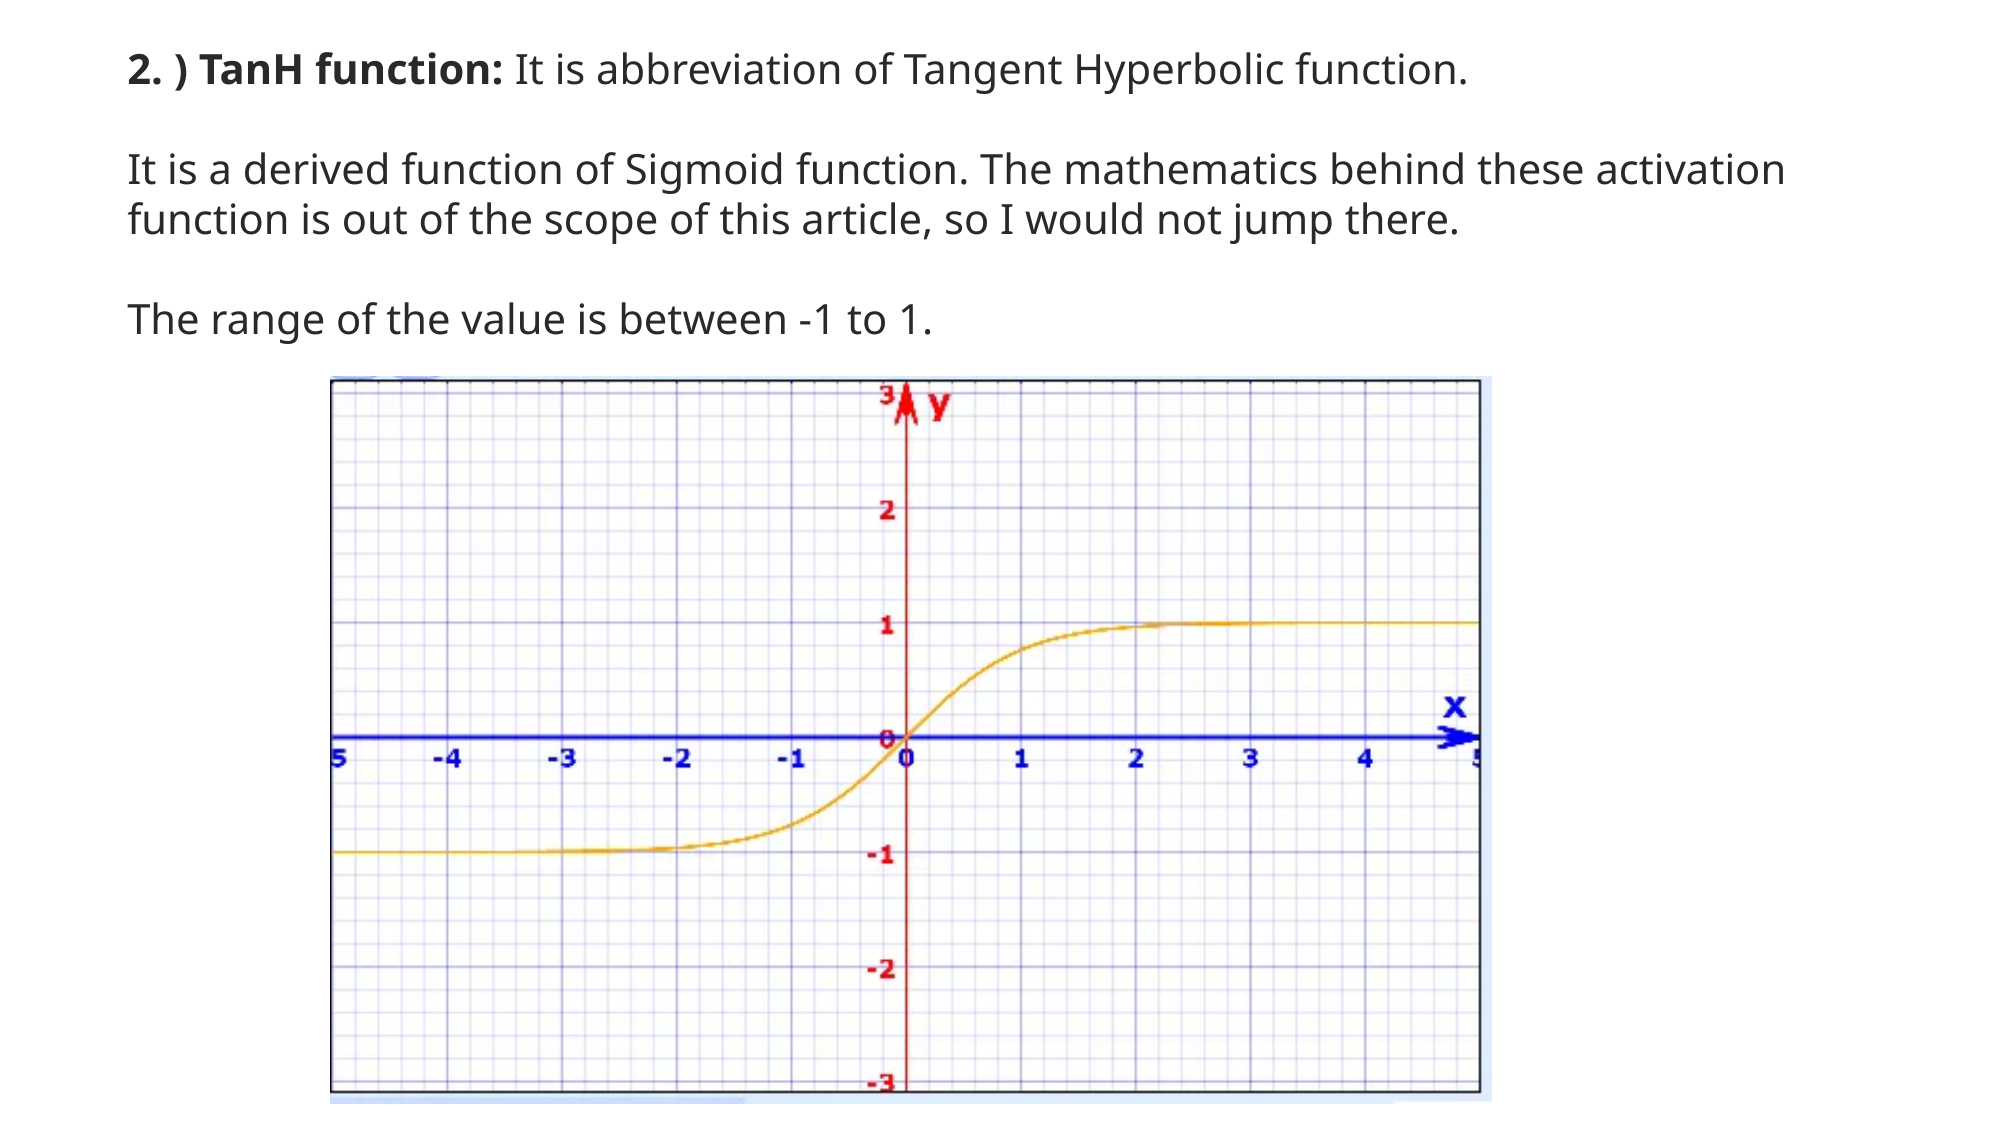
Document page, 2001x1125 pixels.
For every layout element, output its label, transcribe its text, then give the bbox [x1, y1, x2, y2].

text_box 2. ) TanH function: It is abbreviation of Tangent Hyperbolic function. It is a derived function of Sigmoid function. The mathematics behind these activation function is out of the scope of this article, so I would not jump there. The range of the value is between -1 to 1. [112, 35, 1953, 350]
picture [330, 376, 1492, 1104]
